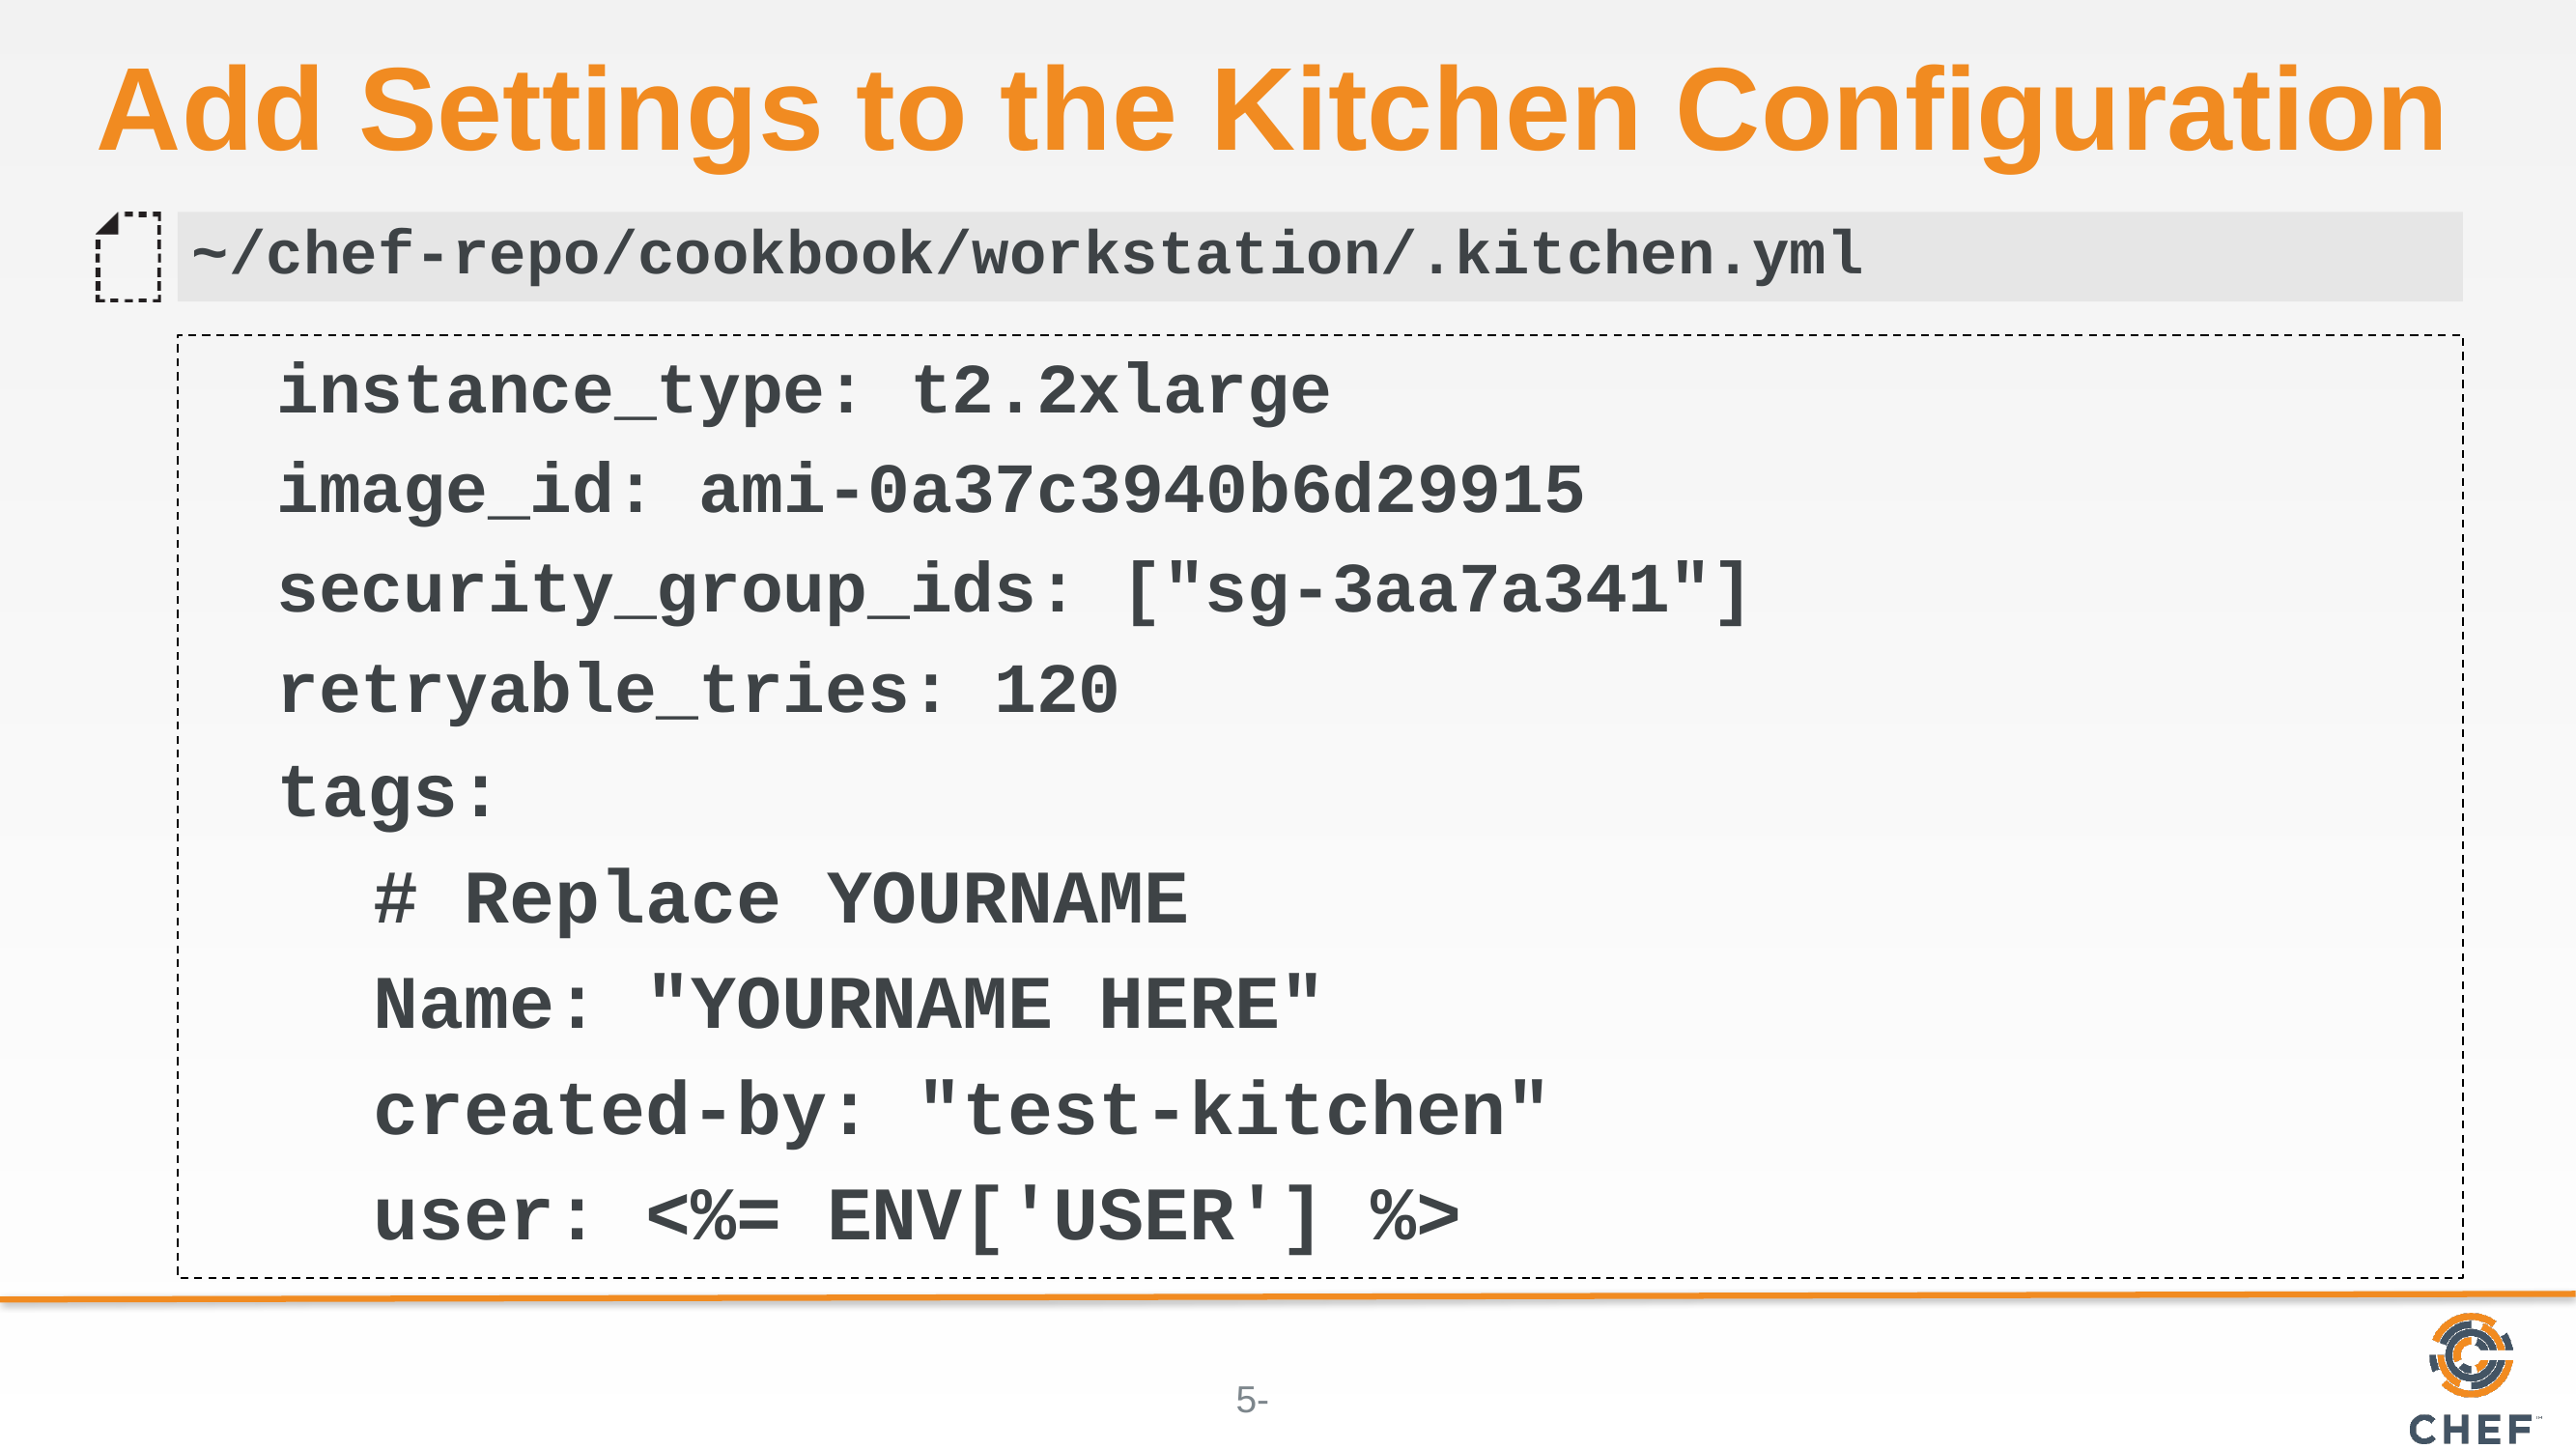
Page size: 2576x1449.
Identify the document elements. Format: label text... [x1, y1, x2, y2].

picture [2399, 1297, 2550, 1449]
title Add Settings to the Kitchen Configuration [96, 48, 2463, 180]
list instance_type: t2.2xlarge image_id: ami-0a37c3940b6d29915 security_group_ids: ["sg-3aa7a341"] retryable_tries: 120 tags: # Replace YOURNAME Name: "YOURNAME HERE" created-by: "test-kitchen" user: <%= ENV['USER'] %> [177, 334, 2464, 1279]
list ~/chef-repo/cookbook/workstation/.kitchen.yml [177, 212, 2463, 302]
